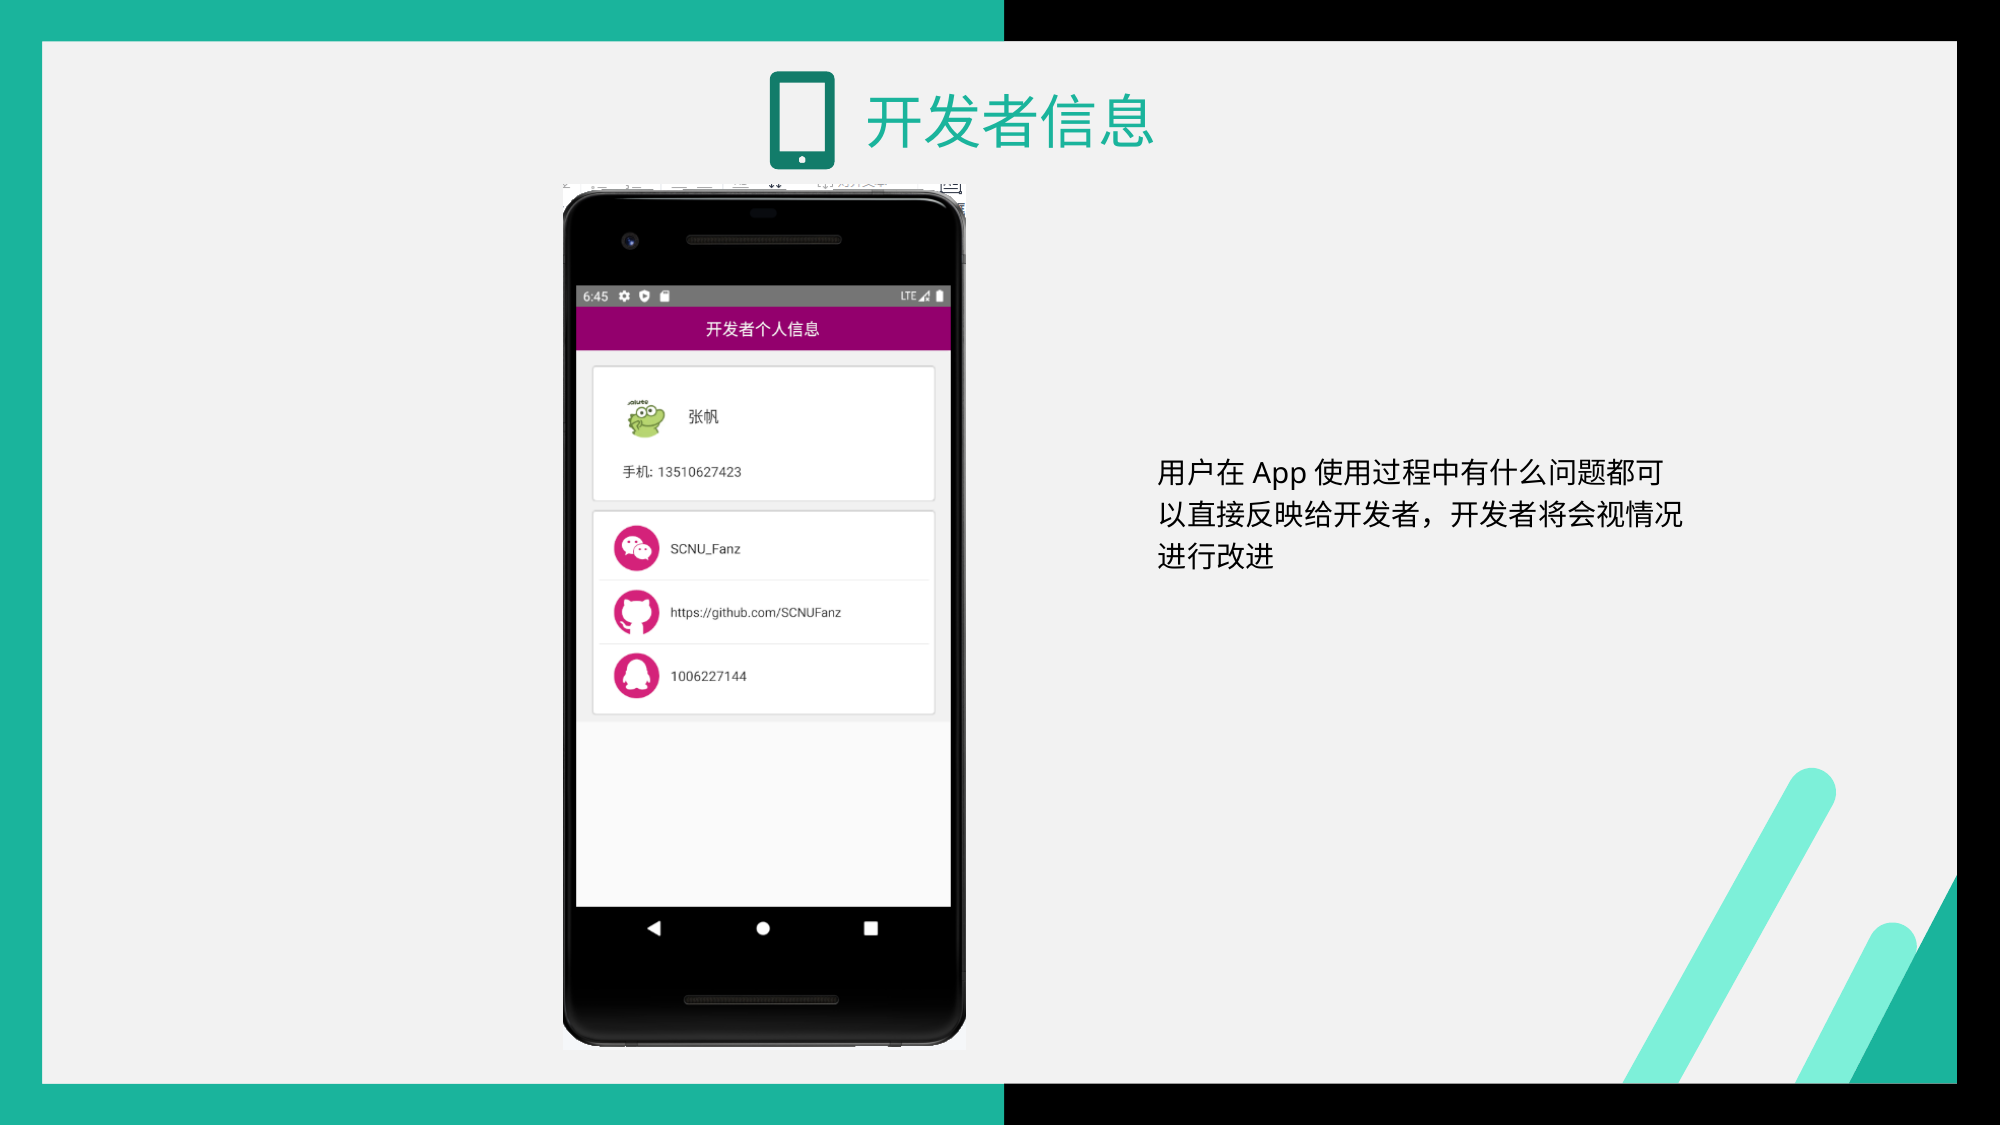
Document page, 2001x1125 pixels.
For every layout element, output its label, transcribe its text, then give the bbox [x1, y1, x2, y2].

text_box [0, 0, 1005, 1125]
text_box [1849, 876, 1956, 1083]
picture [563, 184, 966, 1050]
text_box [769, 71, 835, 170]
text_box 用户在App使用过程中有什么问题都可以直接反映给开发者，开发者将会视情况进行改进 [1140, 436, 1703, 584]
text_box [1005, 0, 2000, 1125]
text_box [1622, 767, 1837, 1083]
text_box [1794, 922, 1917, 1083]
text_box 开发者信息 [850, 77, 1172, 163]
